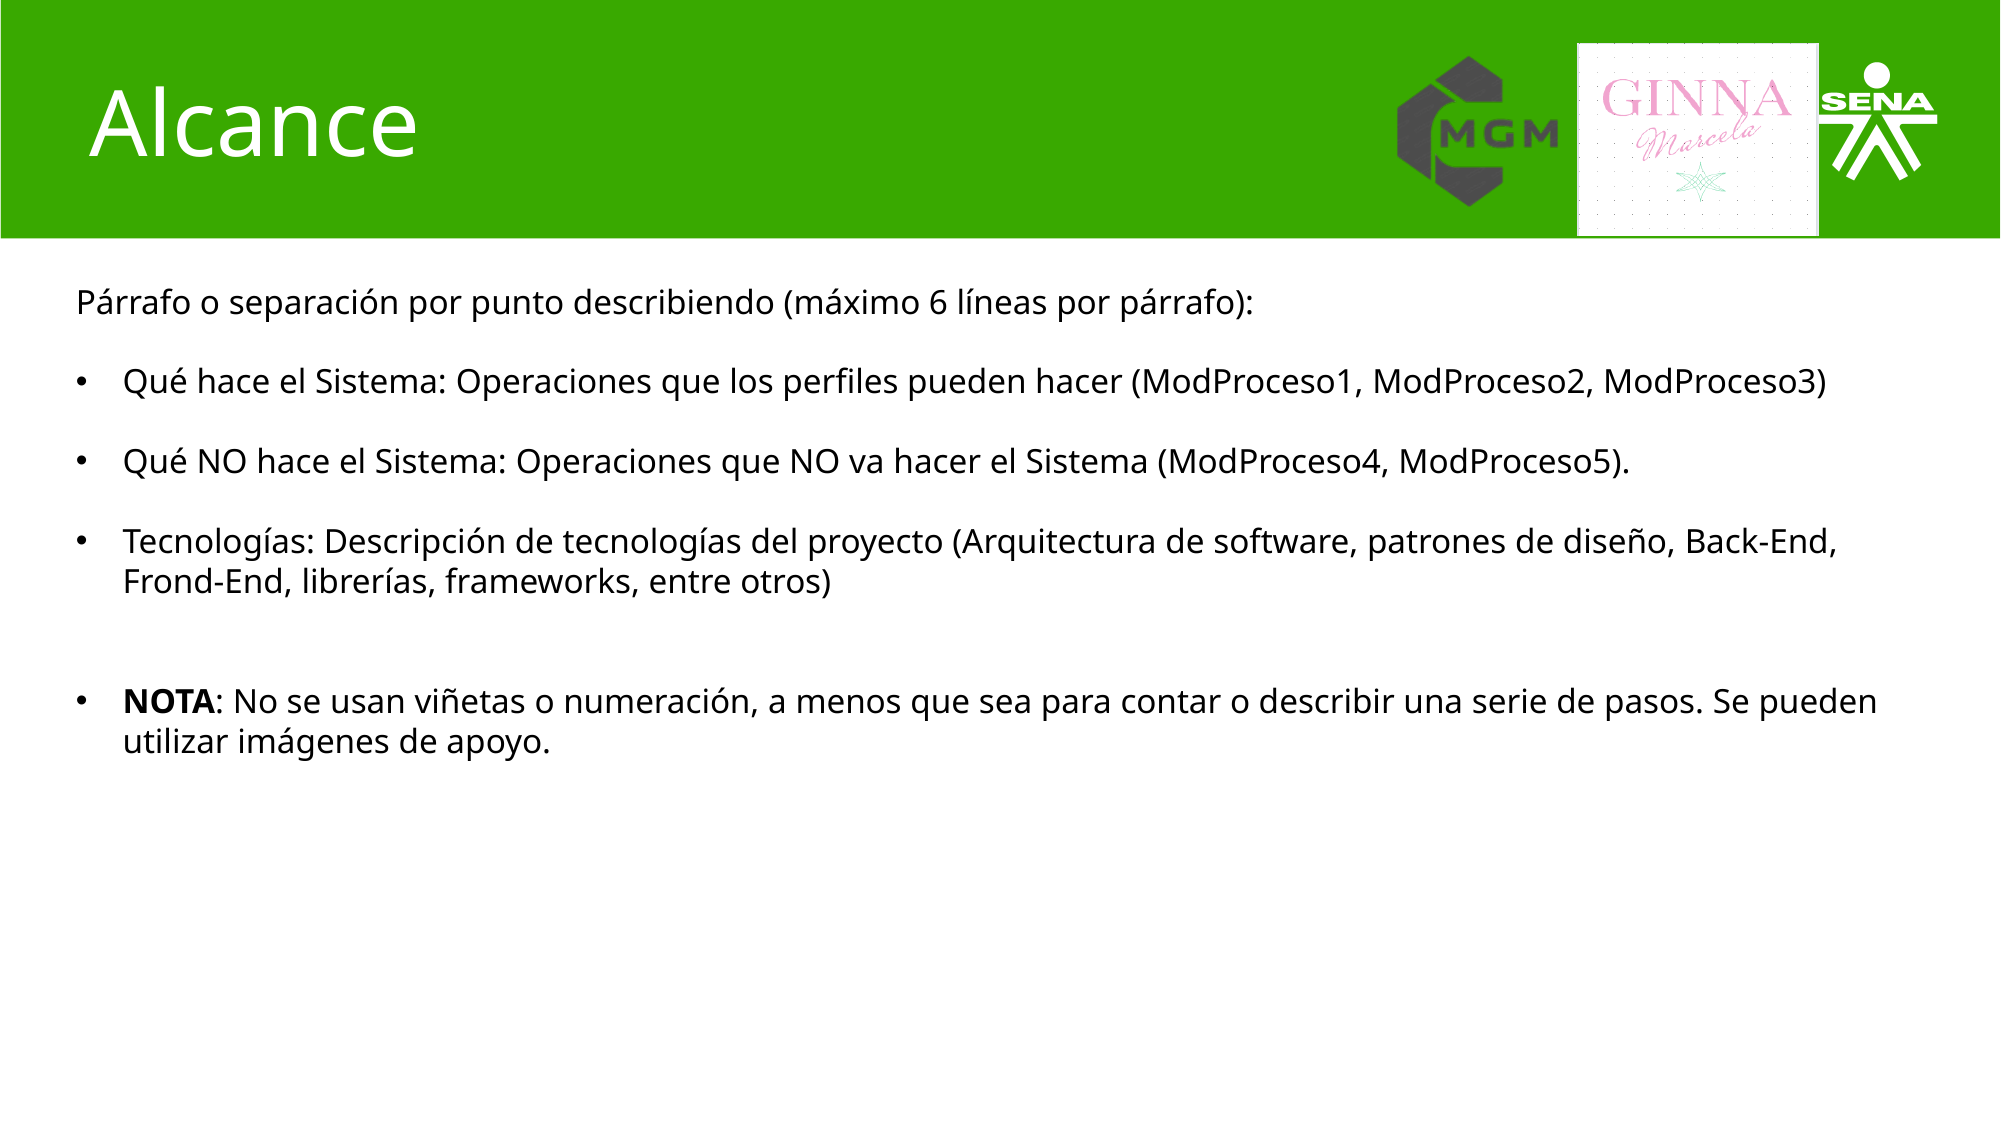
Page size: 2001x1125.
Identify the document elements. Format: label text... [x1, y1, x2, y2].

picture [0, 0, 2001, 1125]
text_box Párrafo o separación por punto describiendo (máximo 6 líneas por párrafo): Qué hace el Sistema: Operaciones que los perfiles pueden hacer (ModProceso1, ModProceso2, ModProceso3) Qué NO hace el Sistema: Operaciones que NO va hacer el Sistema (ModProceso4, ModProceso5). Tecnologías: Descripción de tecnologías del proyecto (Arquitectura de software, patrones de diseño, Back-End, Frond-End, librerías, frameworks, entre otros) NOTA: No se usan viñetas o numeración, a menos que sea para contar o describir una serie de pasos. Se pueden utilizar imágenes de apoyo. [61, 273, 1939, 768]
title Alcance [74, 18, 1800, 236]
